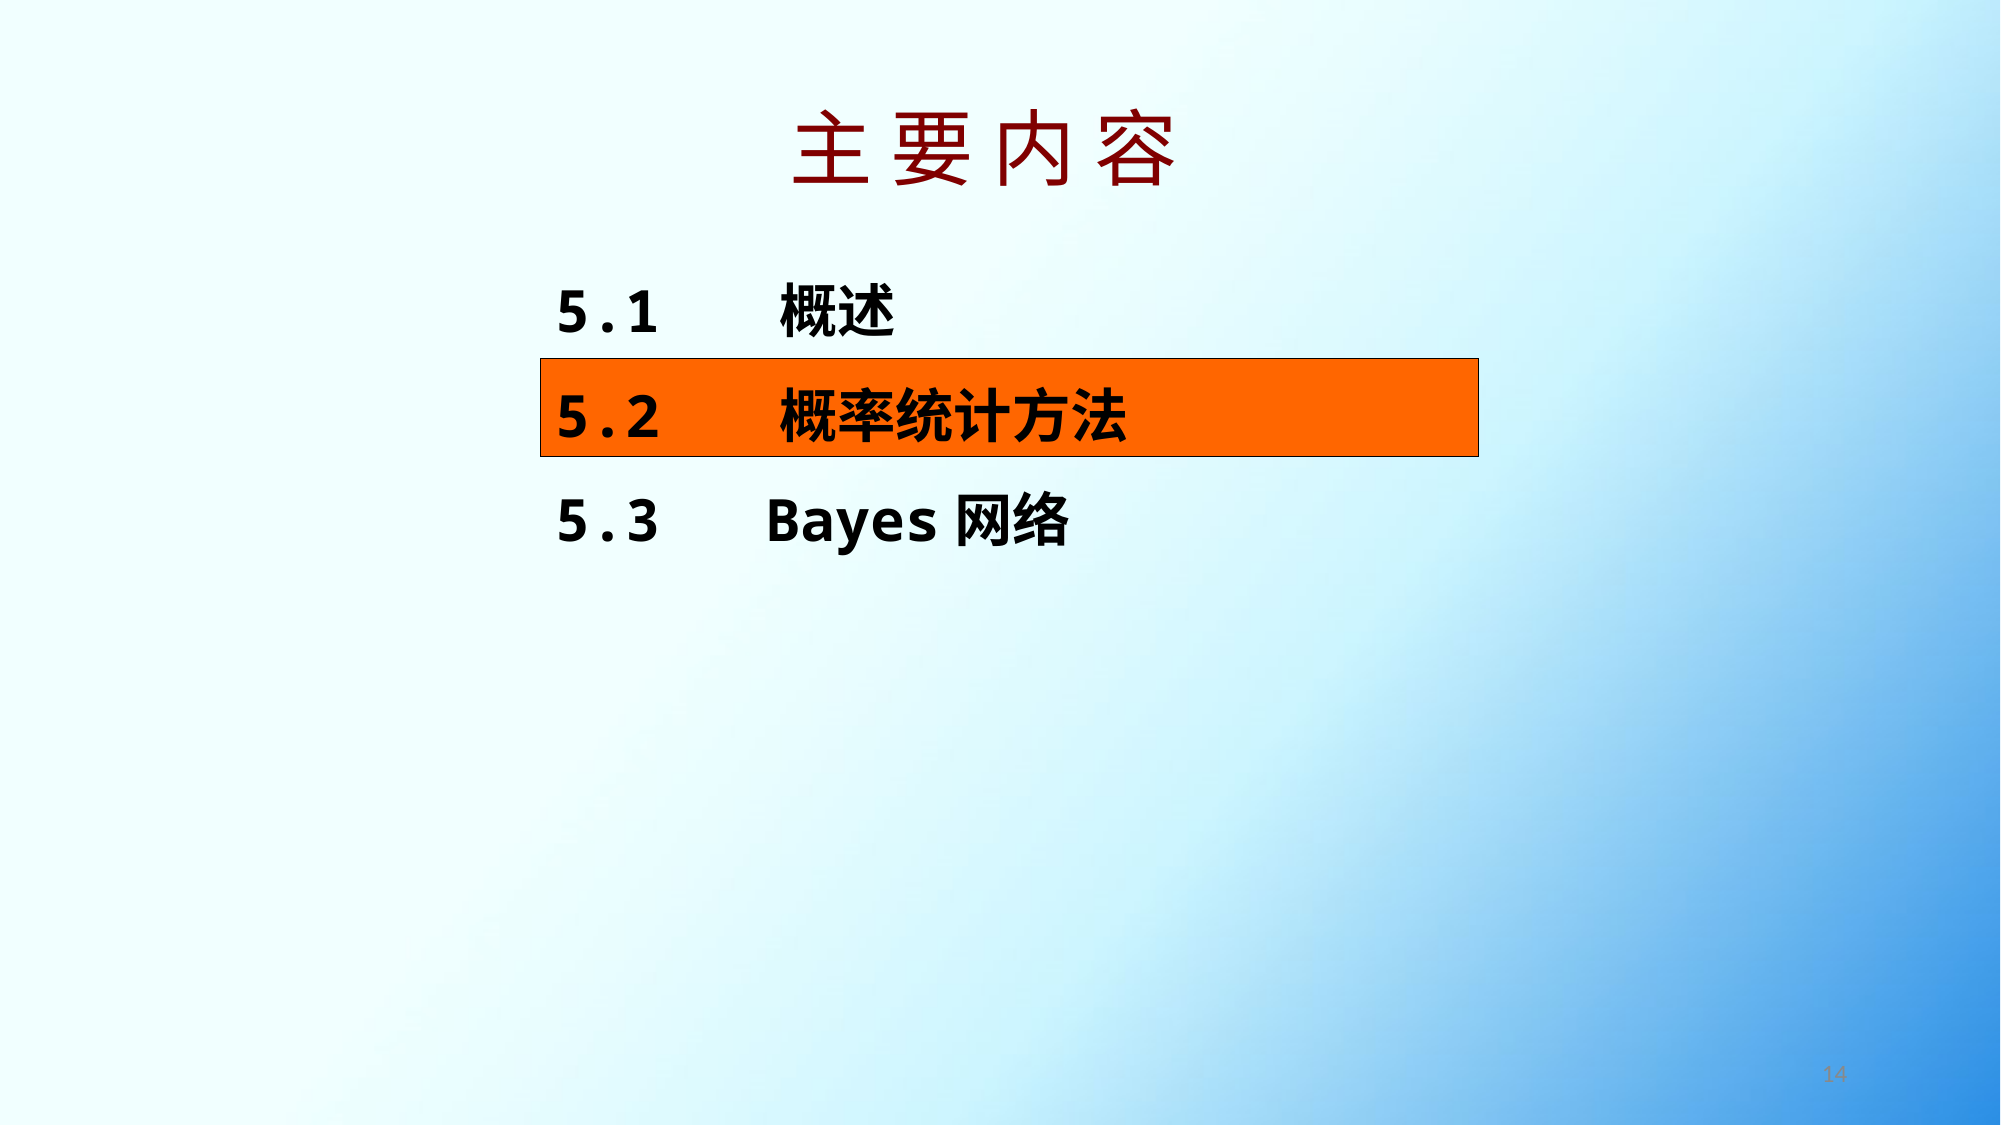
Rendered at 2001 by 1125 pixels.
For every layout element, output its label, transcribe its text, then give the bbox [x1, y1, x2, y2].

text_box 5.1 概述 5.2 概率统计方法 5.3 Bayes网络 [540, 252, 1585, 1011]
title 主 要 内 容 [467, 99, 1501, 207]
picture [0, 0, 2001, 1125]
slide_number 14 [1412, 1042, 1863, 1103]
